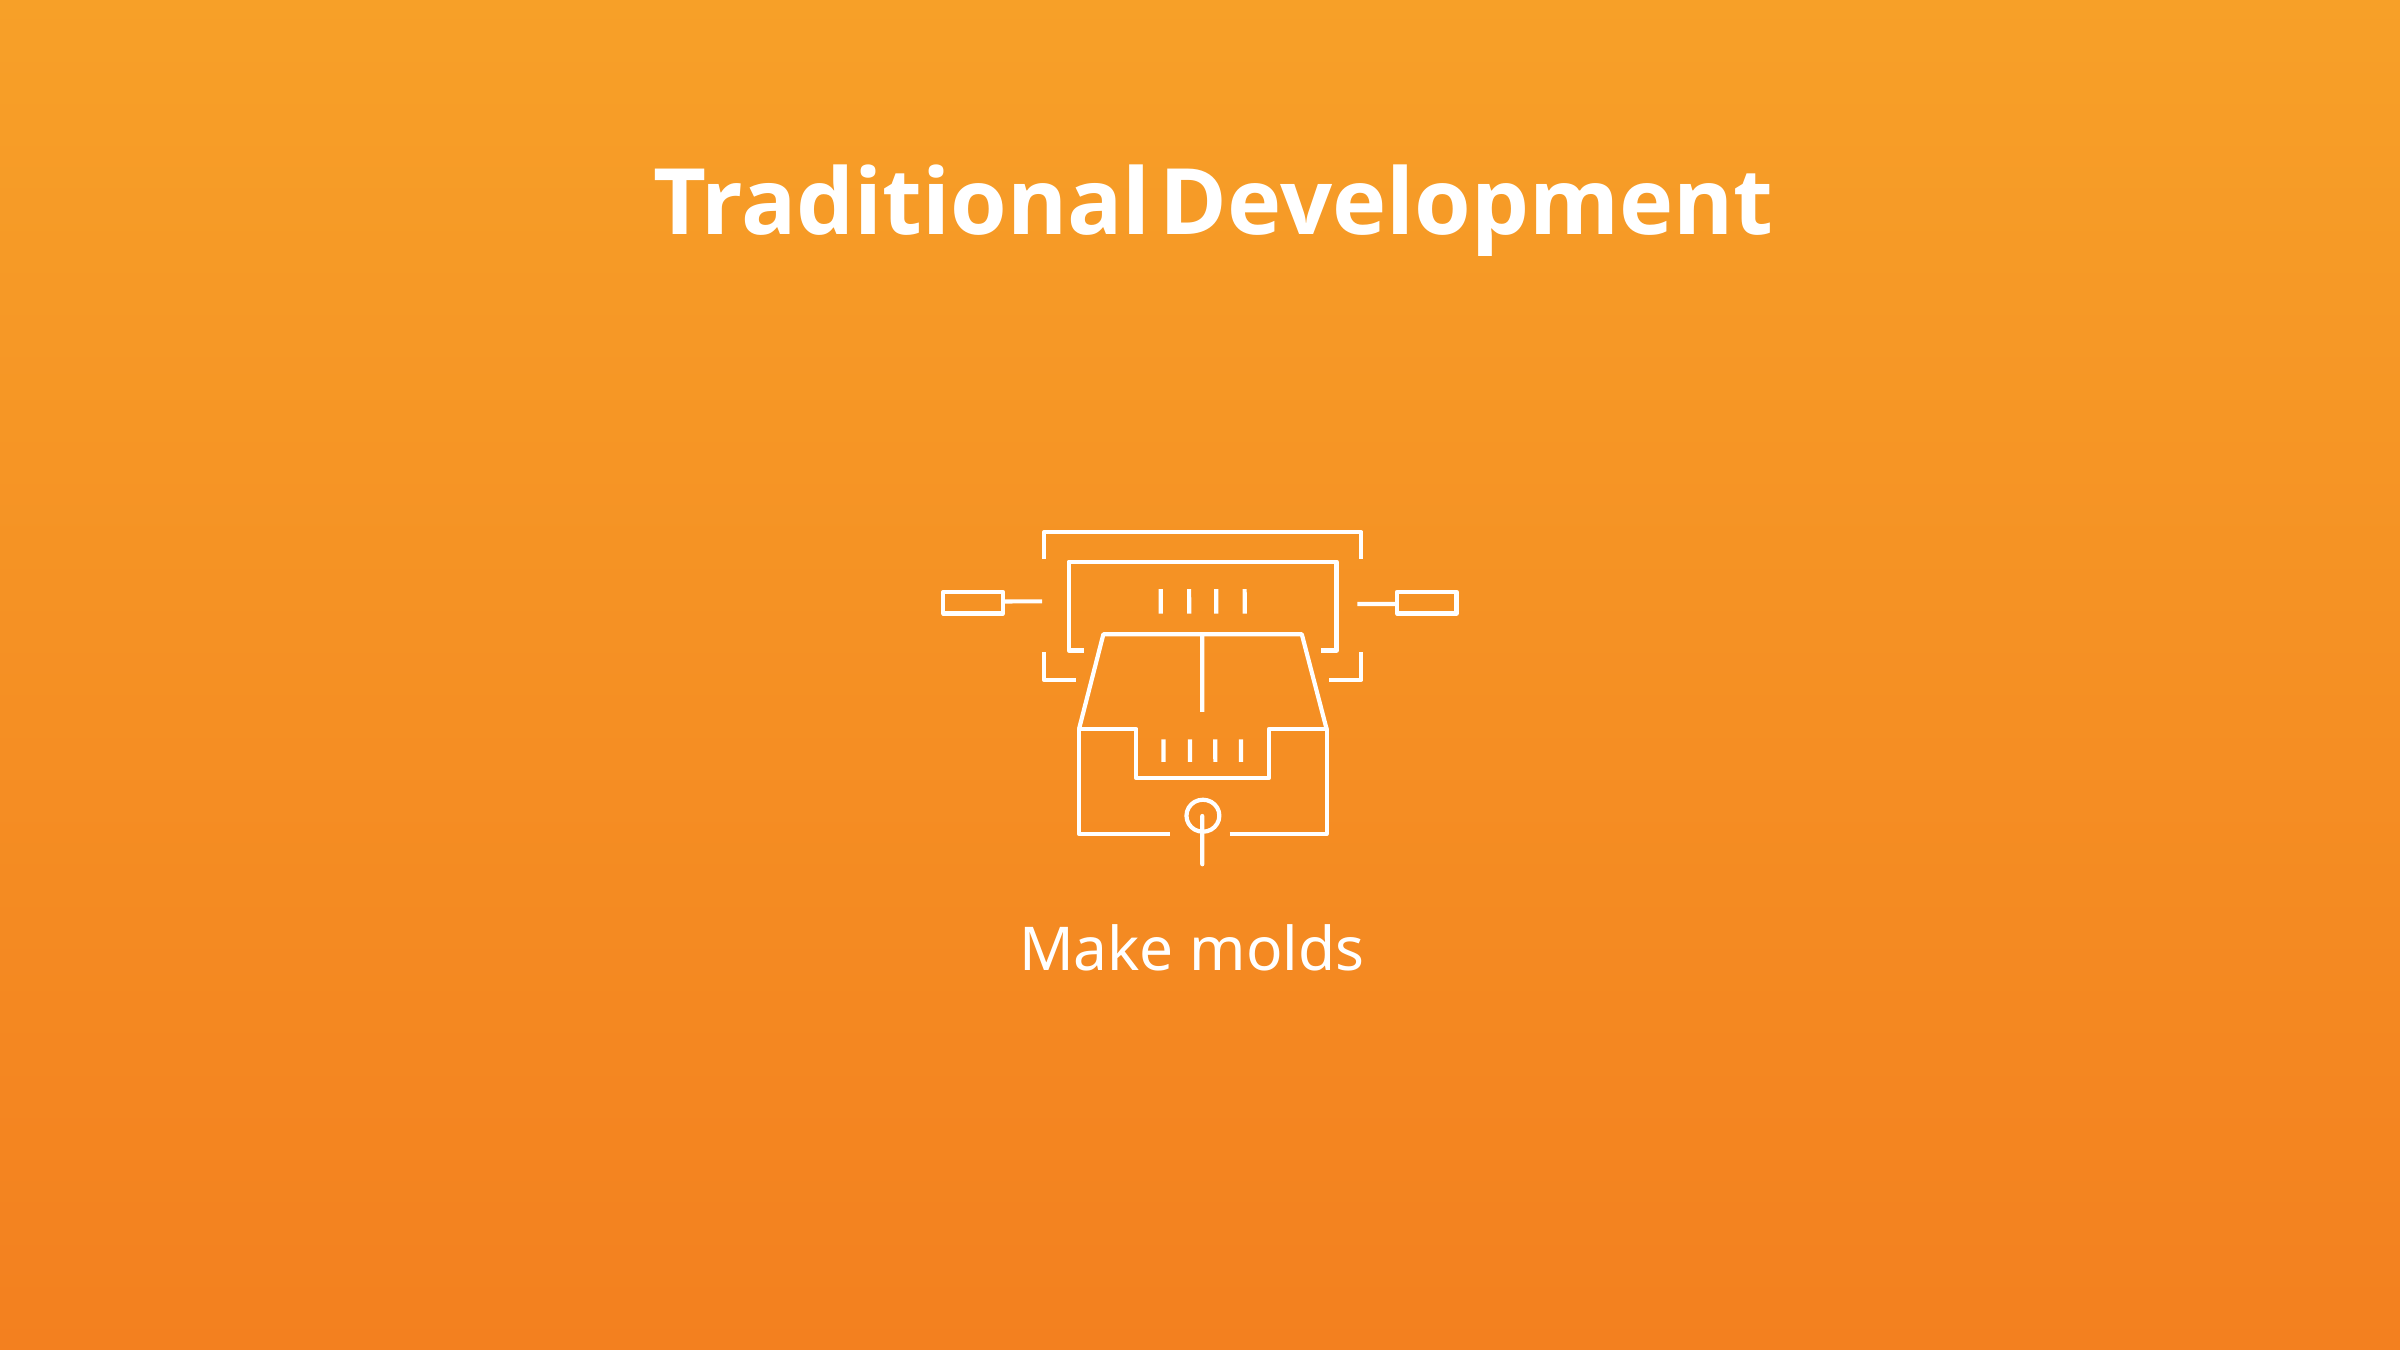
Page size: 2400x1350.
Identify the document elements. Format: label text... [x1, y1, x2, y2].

text_box Development [1145, 135, 1789, 261]
text_box [0, 0, 2400, 1350]
text_box Traditional [638, 135, 1145, 261]
text_box Make molds [921, 902, 1463, 990]
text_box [943, 532, 1457, 865]
